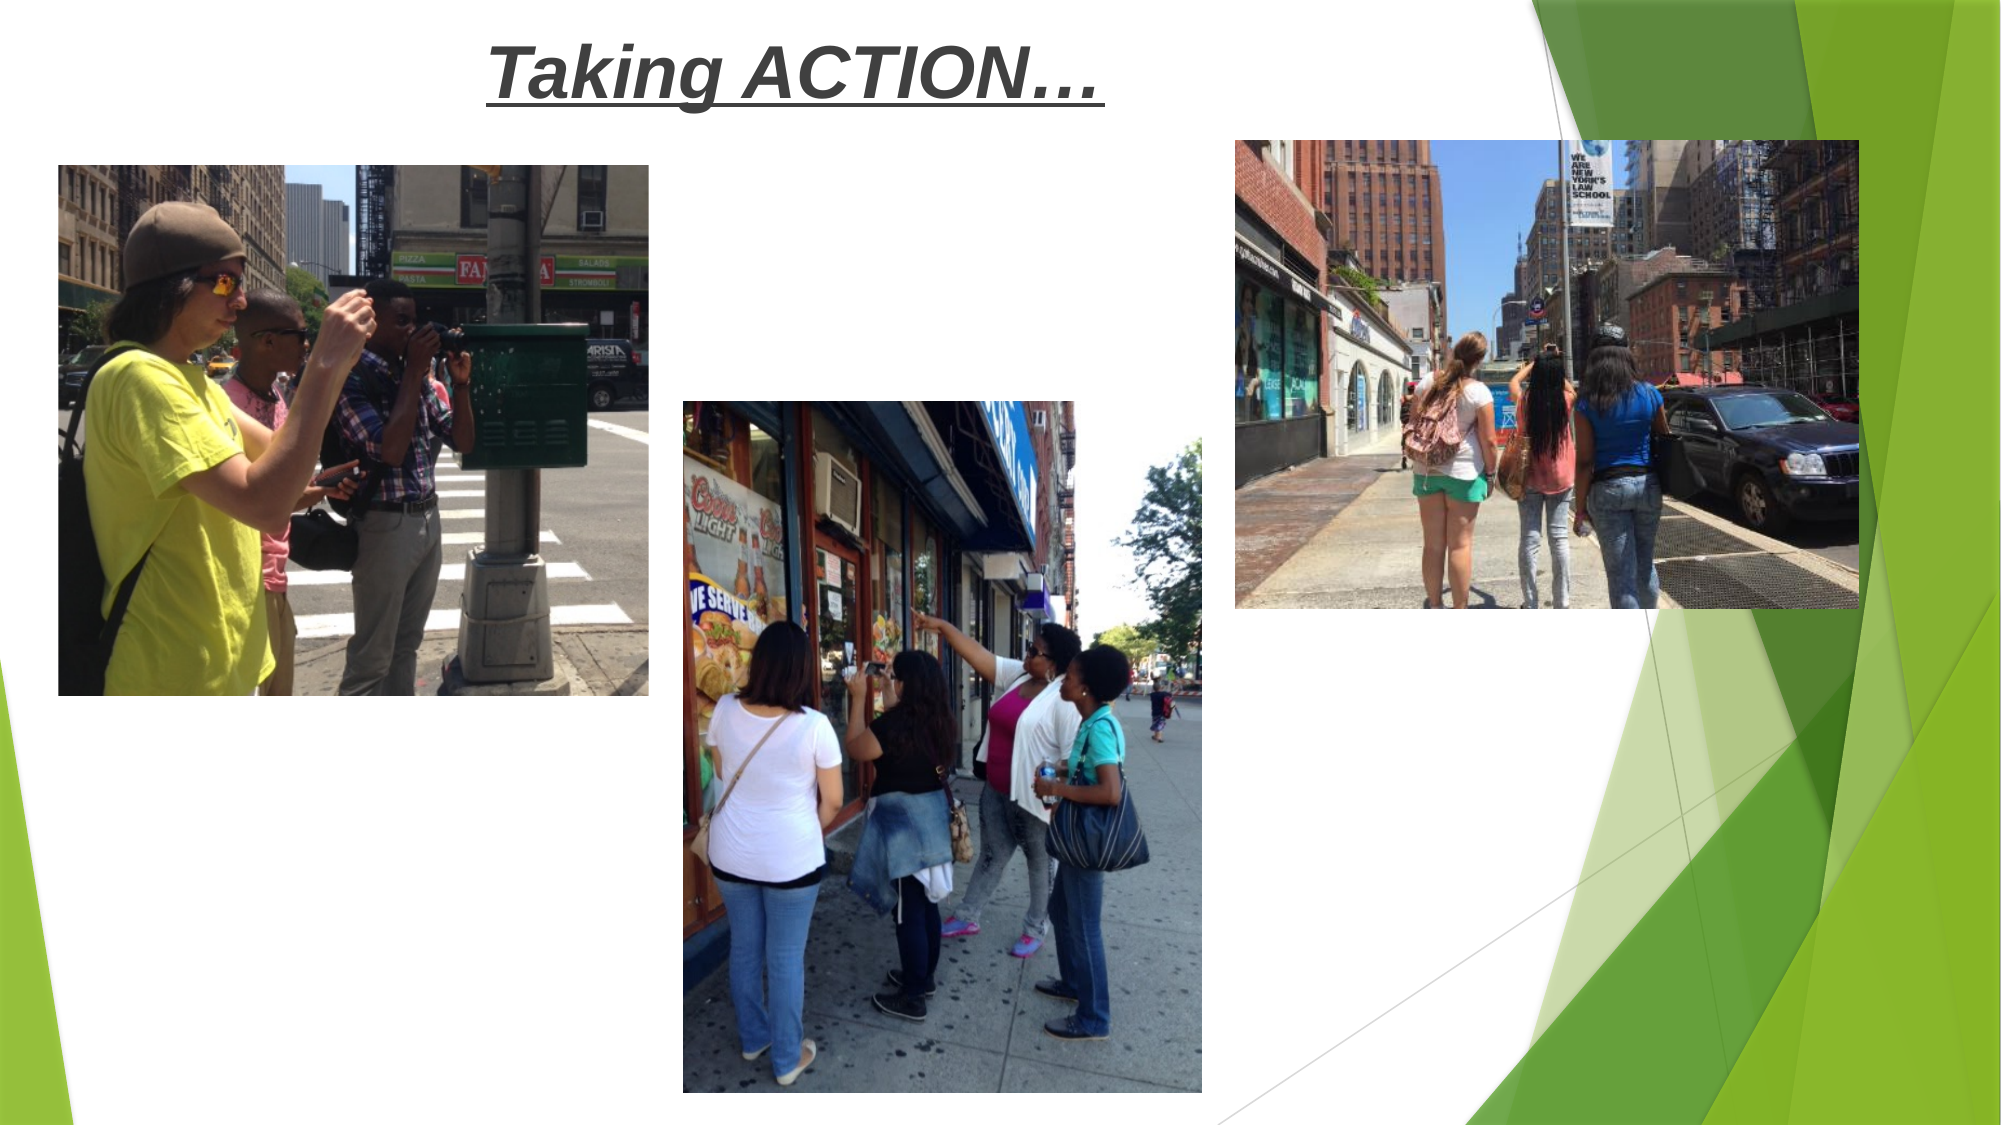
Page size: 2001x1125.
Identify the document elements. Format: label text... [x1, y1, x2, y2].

picture [682, 401, 1202, 1093]
picture [57, 164, 650, 697]
picture [1234, 140, 1860, 609]
text_box Taking ACTION… [58, 19, 1533, 118]
